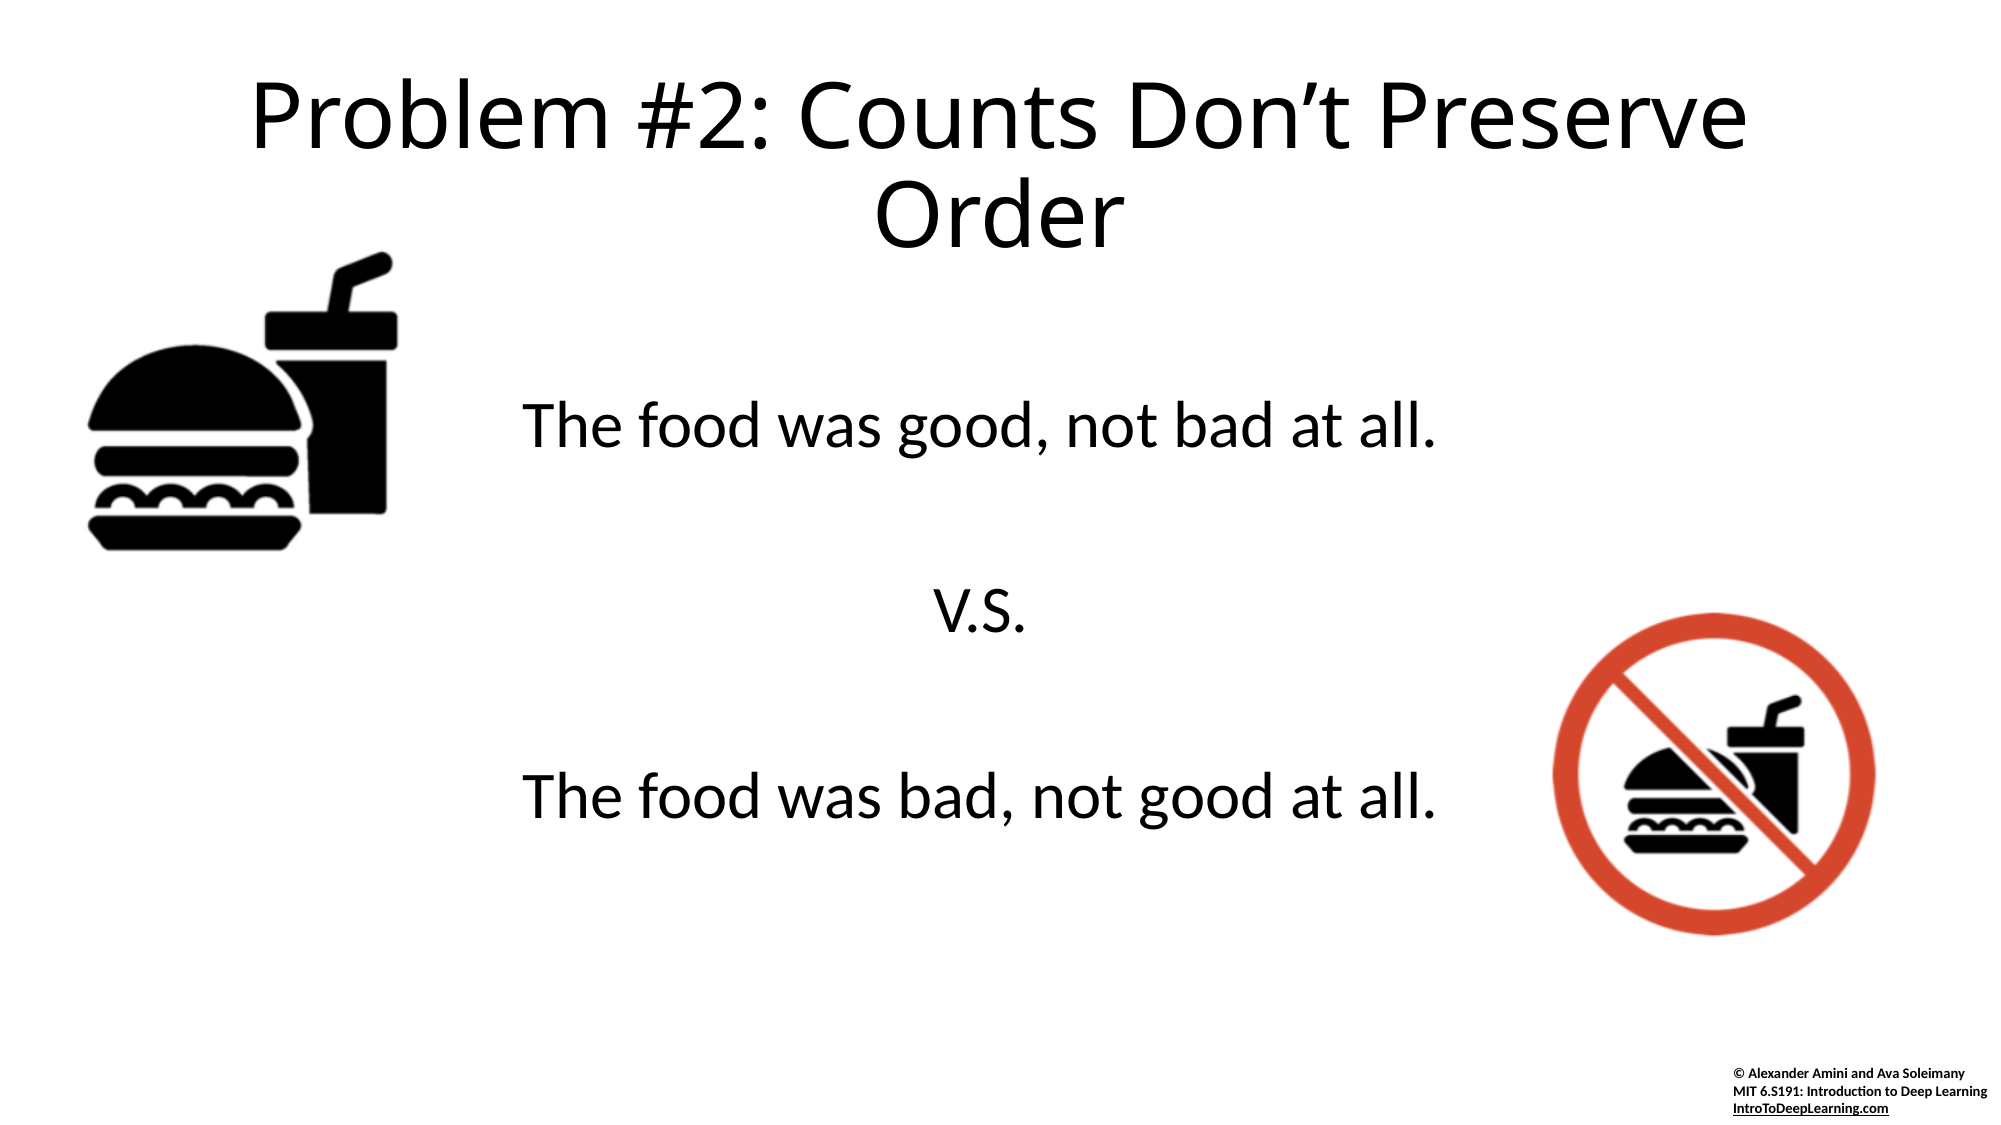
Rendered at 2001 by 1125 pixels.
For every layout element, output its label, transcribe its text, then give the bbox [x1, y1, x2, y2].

title Problem #2: Counts Don’t Preserve Order [137, 59, 1863, 278]
picture [57, 201, 418, 599]
list The food was good, not bad at all. V.S. The food was bad, not good at all. [470, 382, 1492, 888]
picture [1544, 562, 1901, 949]
